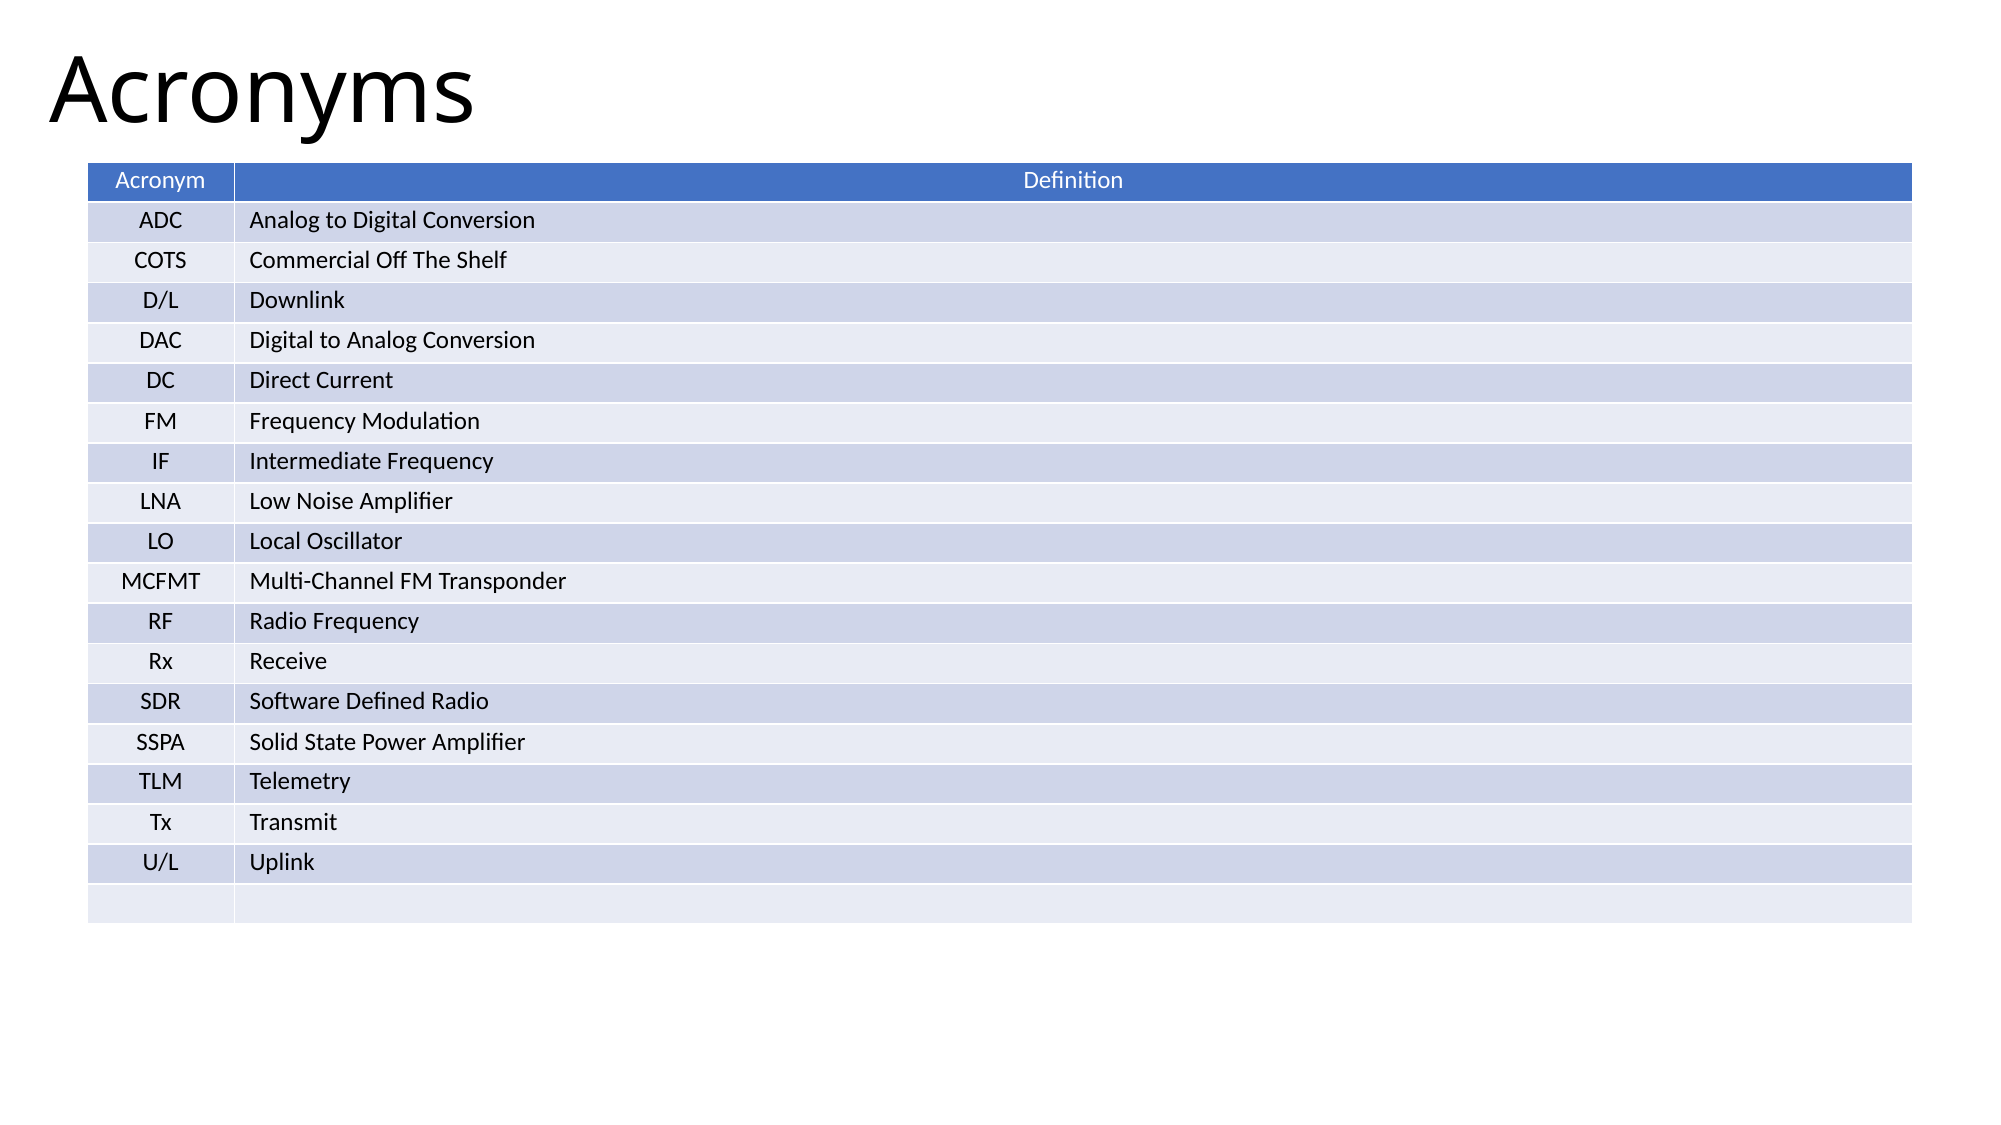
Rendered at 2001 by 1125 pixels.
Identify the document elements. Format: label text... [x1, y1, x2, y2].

table_cell Software Defined Radio [235, 684, 1912, 723]
table_cell IF [88, 444, 234, 482]
table_cell Uplink [235, 845, 1912, 883]
table_cell Receive [235, 644, 1912, 683]
table_cell Local Oscillator [235, 524, 1912, 562]
table_cell ADC [88, 203, 234, 242]
table_cell [235, 885, 1912, 923]
table_cell SDR [88, 684, 234, 723]
title Acronyms [34, 22, 1969, 163]
table_cell D/L [88, 283, 234, 322]
table_header Acronym [88, 163, 234, 201]
table_cell Low Noise Amplifier [235, 484, 1912, 522]
table_cell Telemetry [235, 765, 1912, 803]
table_cell LO [88, 524, 234, 562]
table_cell TLM [88, 765, 234, 803]
table_cell Multi-Channel FM Transponder [235, 564, 1912, 602]
table_header Definition [235, 163, 1912, 201]
table_cell DC [88, 364, 234, 402]
table_cell Solid State Power Amplifier [235, 725, 1912, 763]
table_cell Analog to Digital Conversion [235, 203, 1912, 242]
table_cell Intermediate Frequency [235, 444, 1912, 482]
table_cell Frequency Modulation [235, 404, 1912, 442]
table_cell Direct Current [235, 364, 1912, 402]
table_cell DAC [88, 324, 234, 362]
table_cell Radio Frequency [235, 604, 1912, 643]
table_cell U/L [88, 845, 234, 883]
table_cell FM [88, 404, 234, 442]
table_cell COTS [88, 243, 234, 282]
table_cell LNA [88, 484, 234, 522]
table_cell [88, 885, 234, 923]
table_cell Downlink [235, 283, 1912, 322]
table_cell Commercial Off The Shelf [235, 243, 1912, 282]
table_cell MCFMT [88, 564, 234, 602]
table_cell RF [88, 604, 234, 643]
table_cell Rx [88, 644, 234, 683]
table_cell Digital to Analog Conversion [235, 324, 1912, 362]
table_cell Transmit [235, 805, 1912, 843]
table_cell Tx [88, 805, 234, 843]
table_cell SSPA [88, 725, 234, 763]
